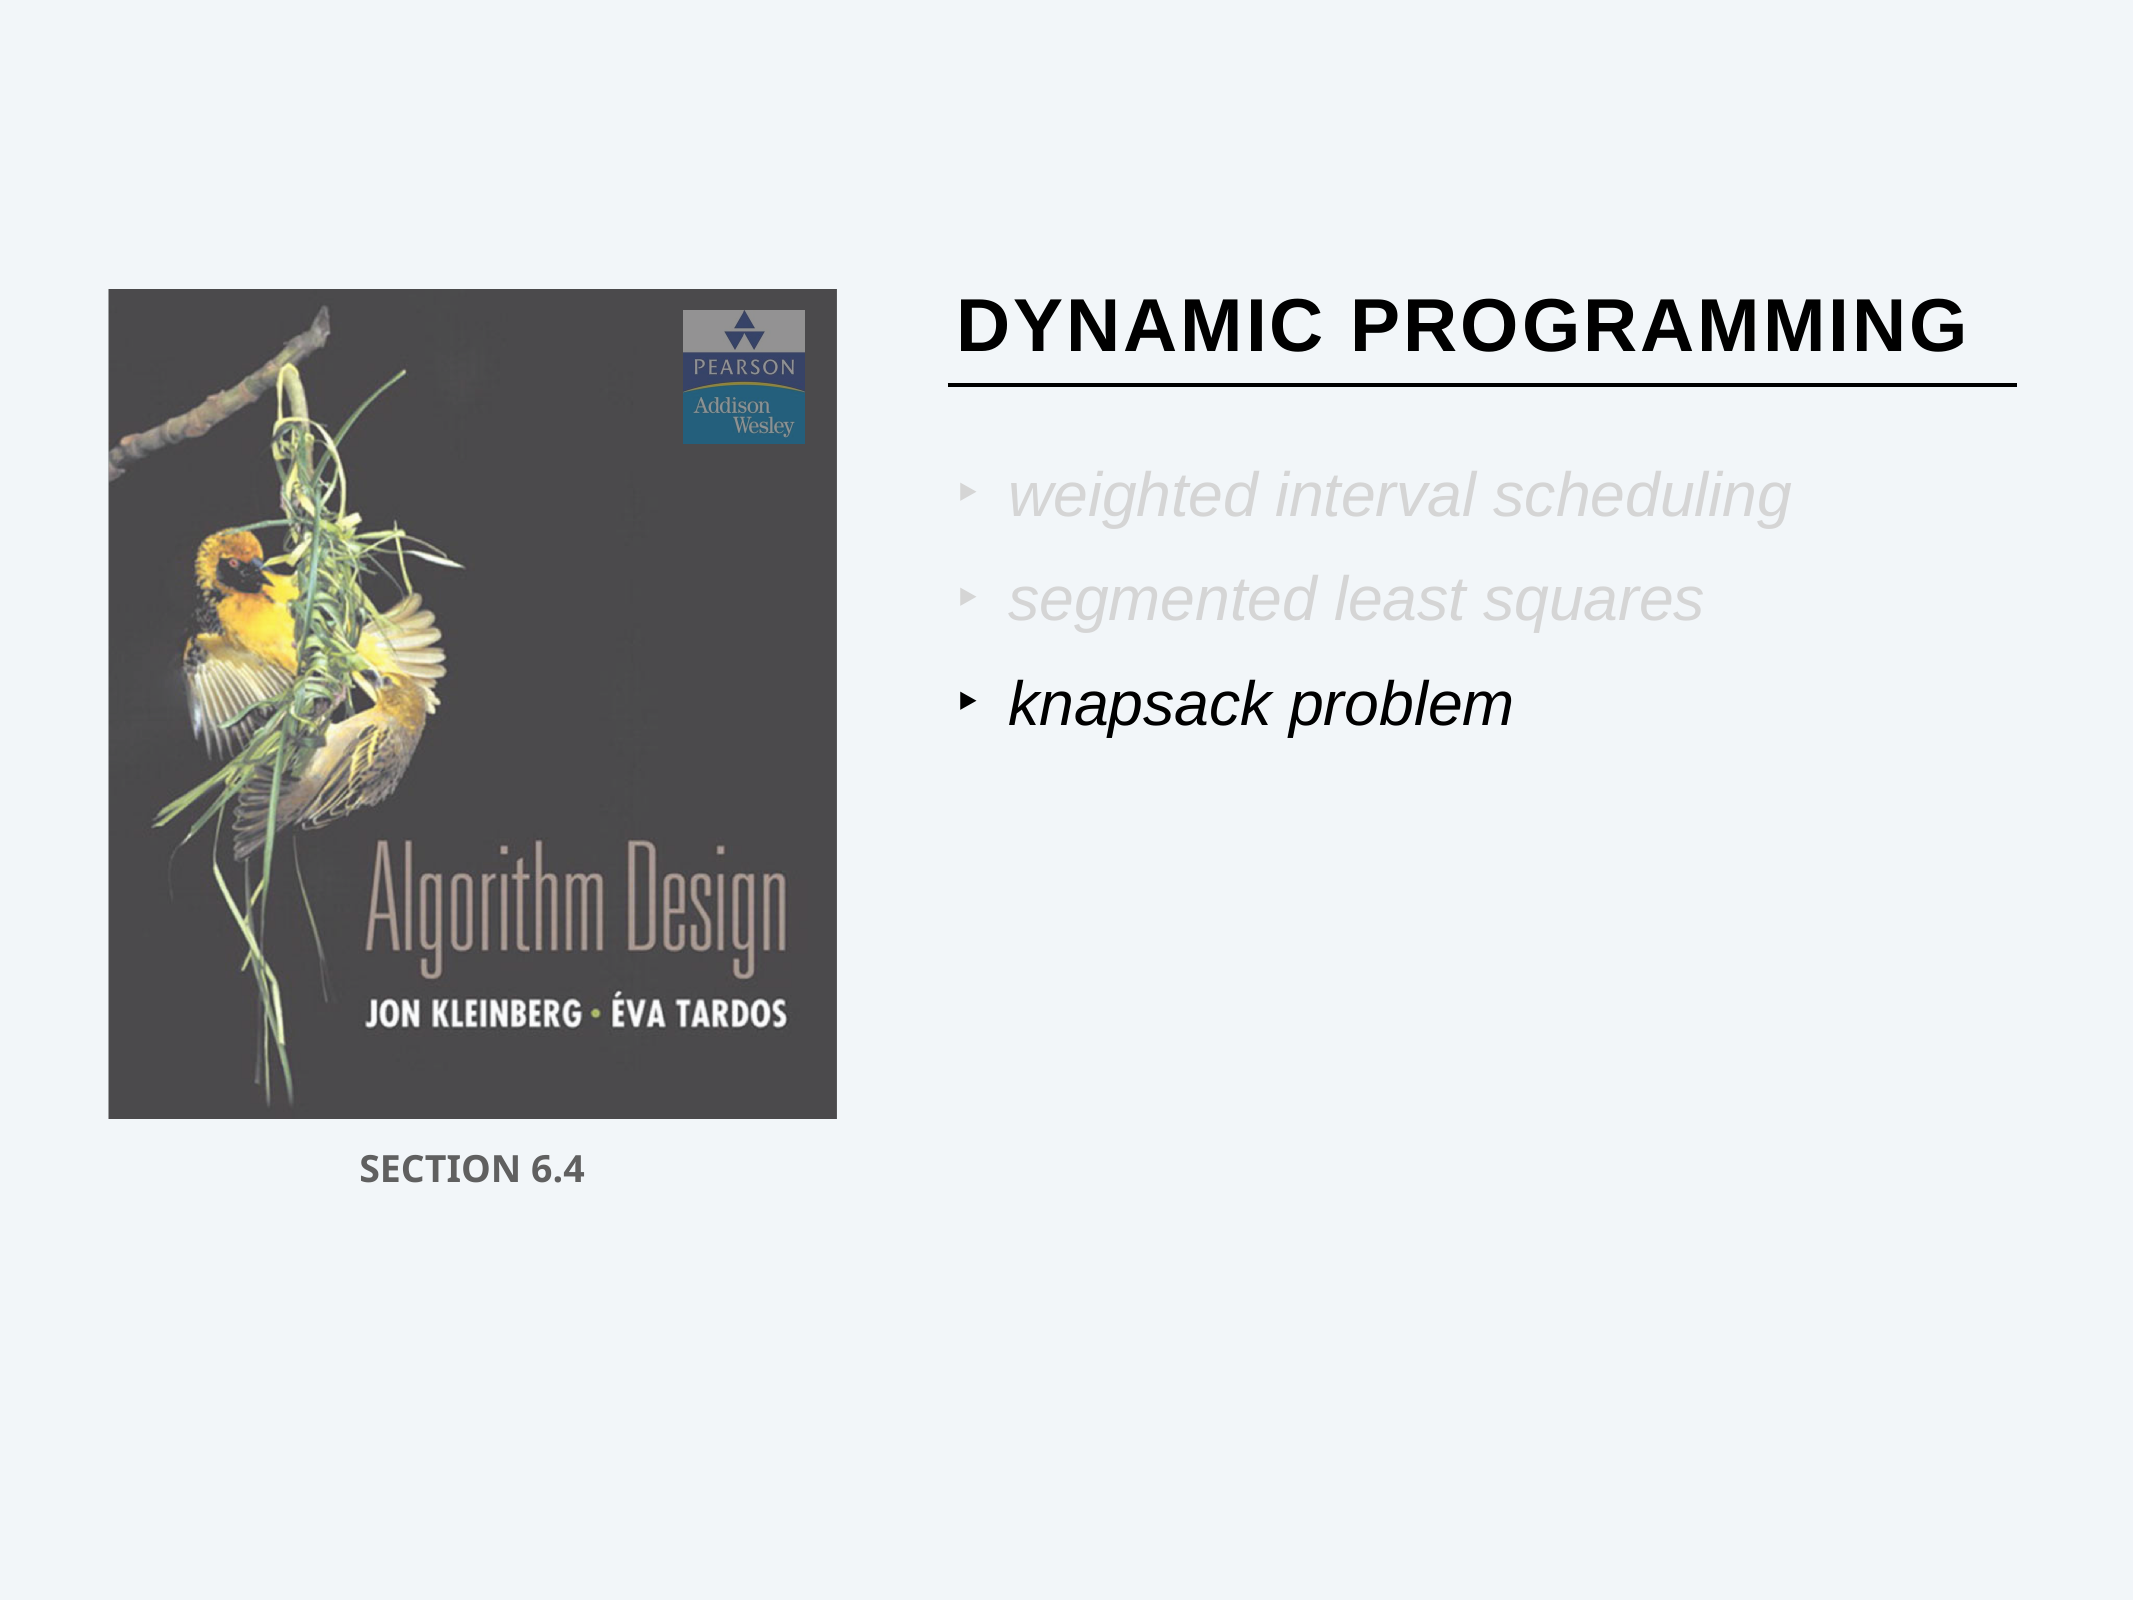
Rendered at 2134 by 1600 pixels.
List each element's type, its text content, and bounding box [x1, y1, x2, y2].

title Dynamic Programming [947, 268, 2082, 384]
list Section 6.4 [107, 1129, 838, 1192]
picture [107, 289, 837, 1120]
list weighted interval scheduling segmented least squares knapsack problem [947, 416, 2084, 1355]
